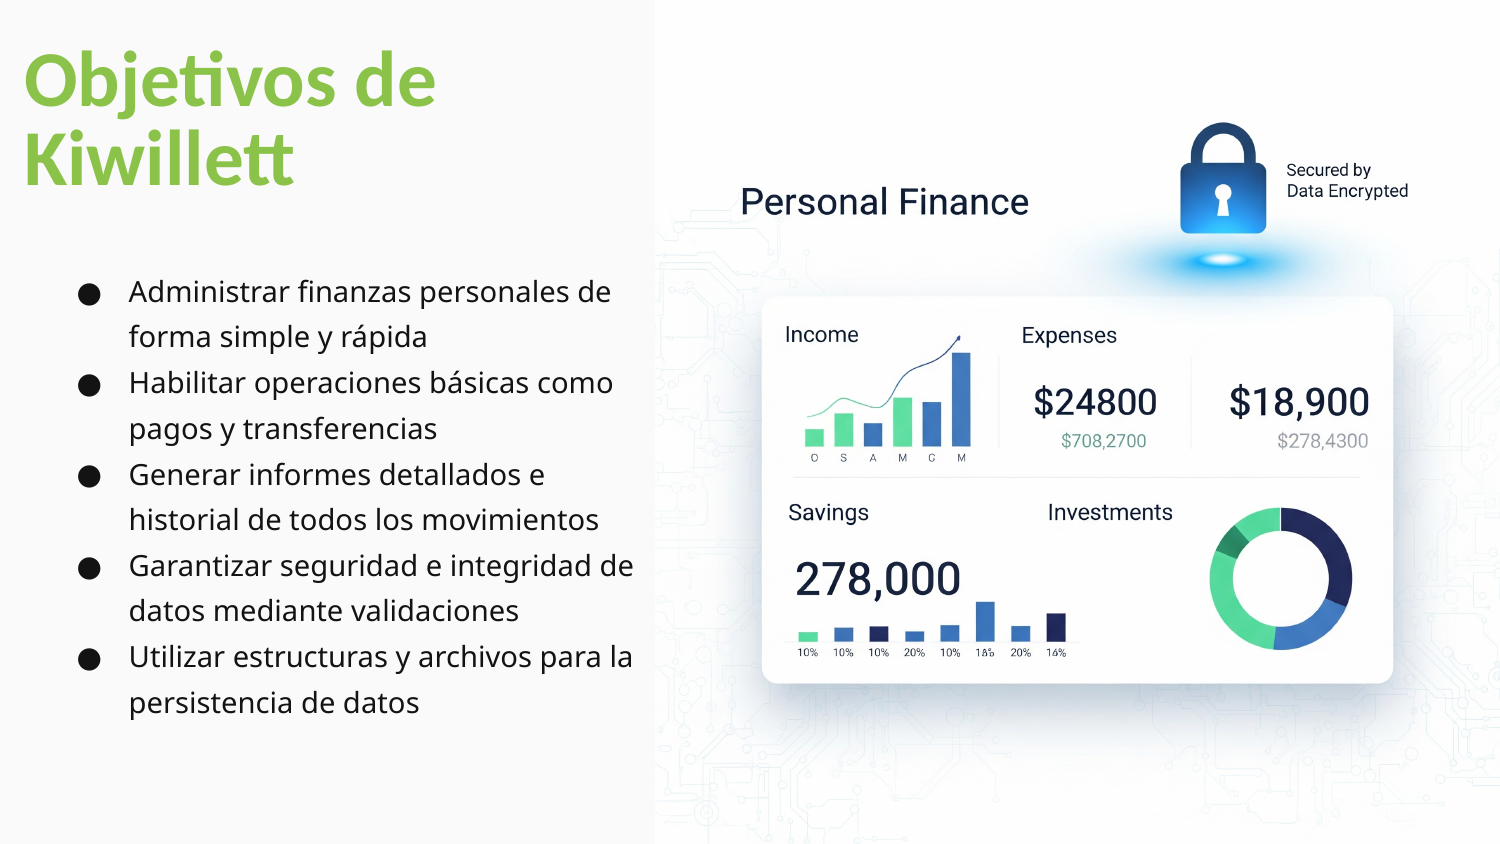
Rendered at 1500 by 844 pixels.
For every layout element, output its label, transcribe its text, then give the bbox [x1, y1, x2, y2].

title Objetivos de Kiwillett [24, 46, 650, 226]
list Administrar finanzas personales de forma simple y rápida Habilitar operaciones básicas como pagos y transferencias Generar informes detallados e historial de todos los movimientos Garantizar seguridad e integridad de datos mediante validaciones Utilizar estructuras y archivos para la persistencia de datos [53, 265, 636, 805]
picture [655, 0, 1500, 844]
